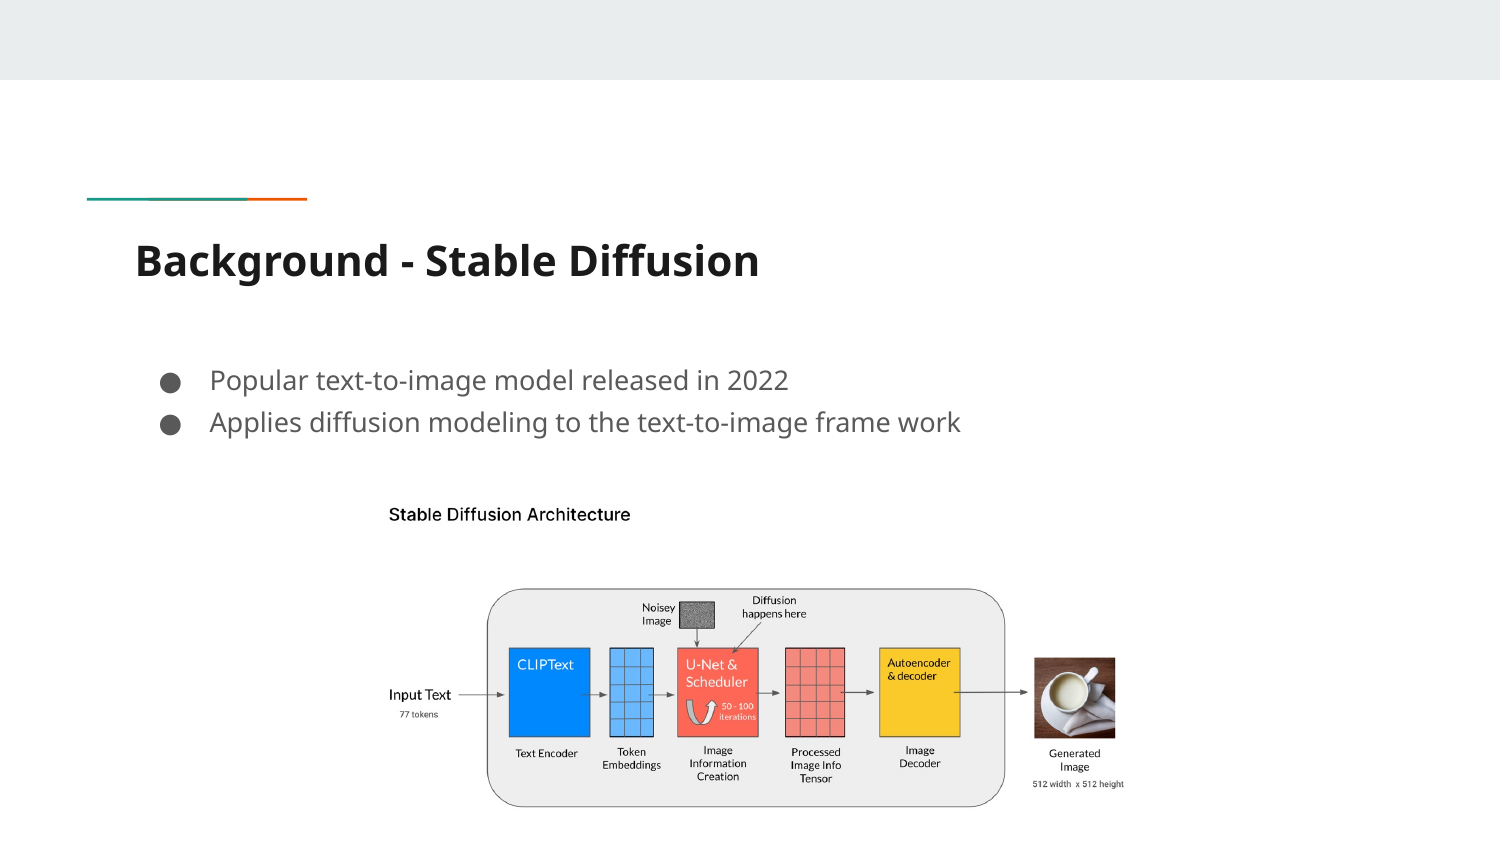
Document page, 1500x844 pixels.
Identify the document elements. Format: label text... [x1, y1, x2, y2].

picture [369, 489, 1131, 830]
title Background - Stable Diffusion [119, 216, 1381, 305]
list Popular text-to-image model released in 2022 Applies diffusion modeling to the text-to-image frame work [119, 341, 1381, 712]
